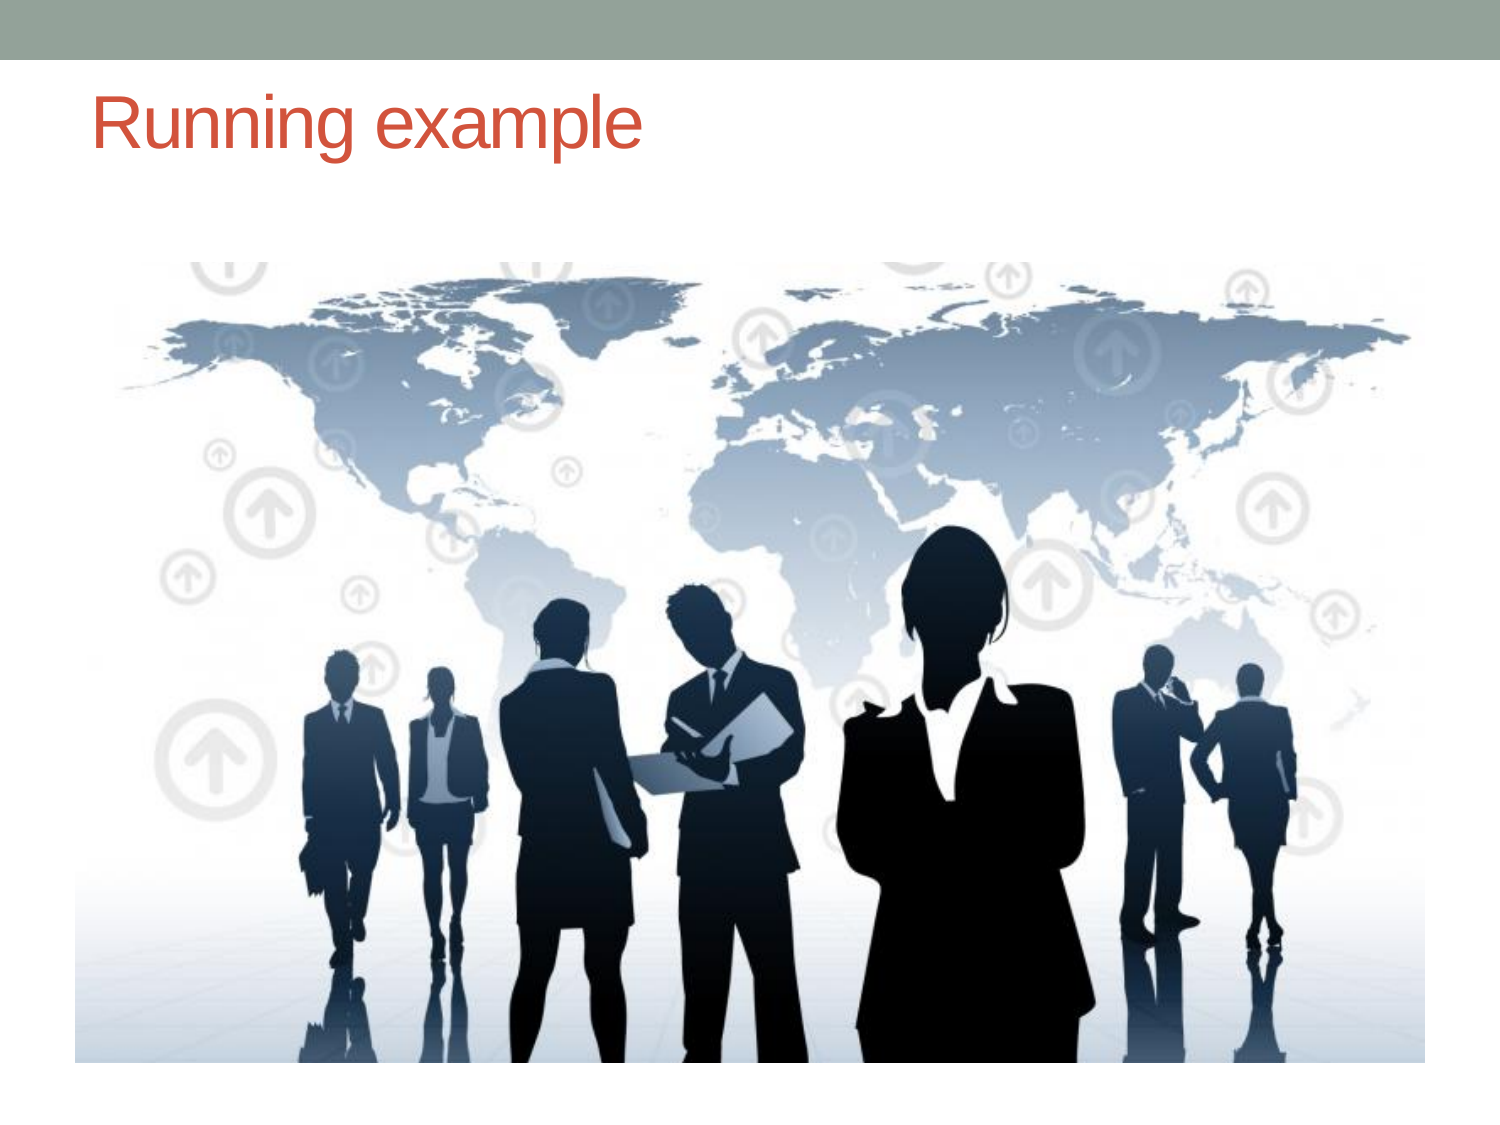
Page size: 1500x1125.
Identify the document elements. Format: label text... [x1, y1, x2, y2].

title Running example [75, 37, 1425, 200]
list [74, 262, 1426, 1063]
